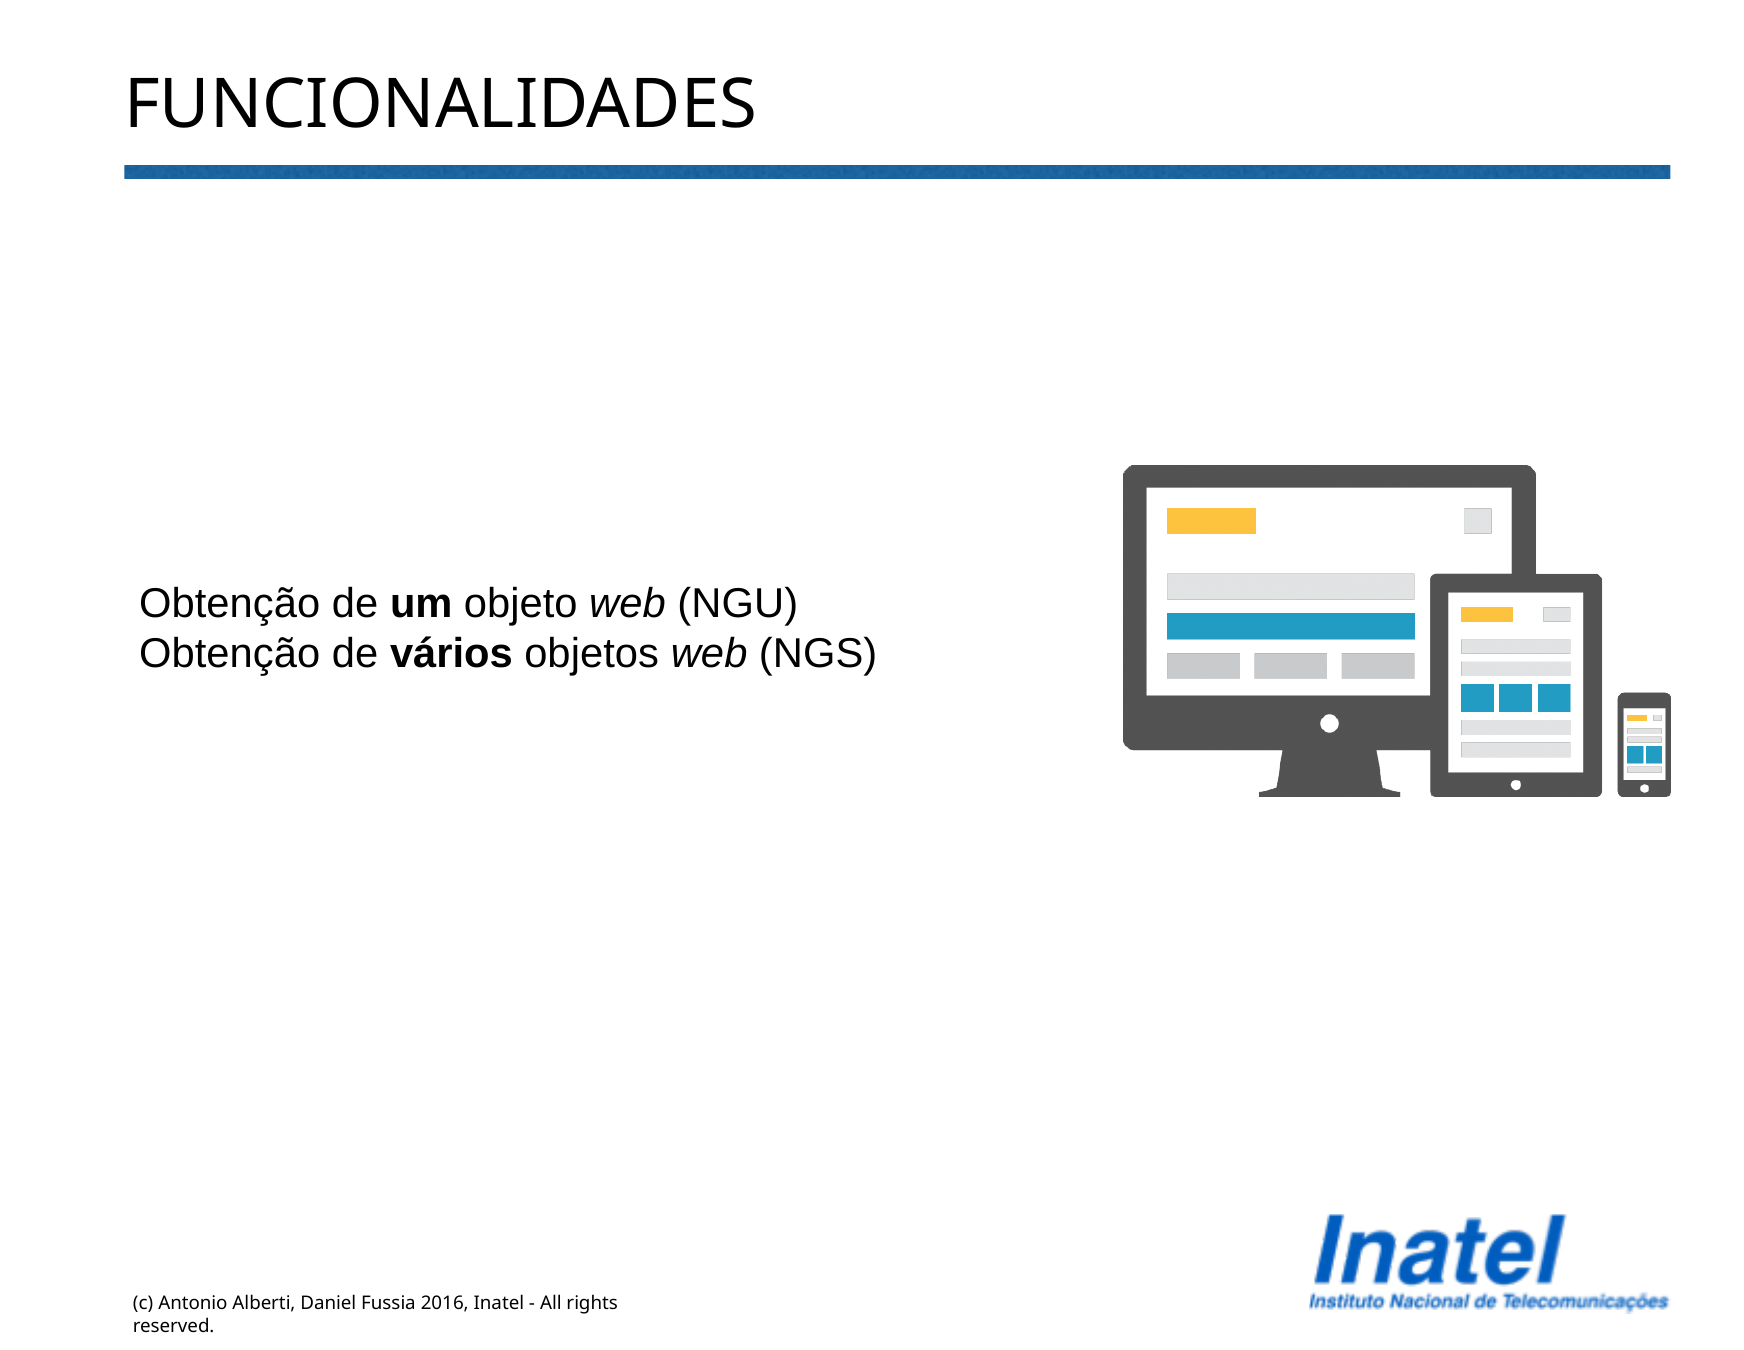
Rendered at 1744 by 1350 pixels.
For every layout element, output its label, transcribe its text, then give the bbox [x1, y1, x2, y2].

picture [1309, 1213, 1671, 1315]
text_box (c) Antonio Alberti, Daniel Fussia 2016, Inatel - All rights reserved. [124, 1291, 709, 1337]
text_box Funcionalidades [124, 58, 1671, 165]
text_box [124, 165, 1671, 179]
text_box Obtenção de um objeto web (NGU) Obtenção de vários objetos web (NGS) [124, 567, 1072, 684]
picture [1122, 465, 1671, 797]
